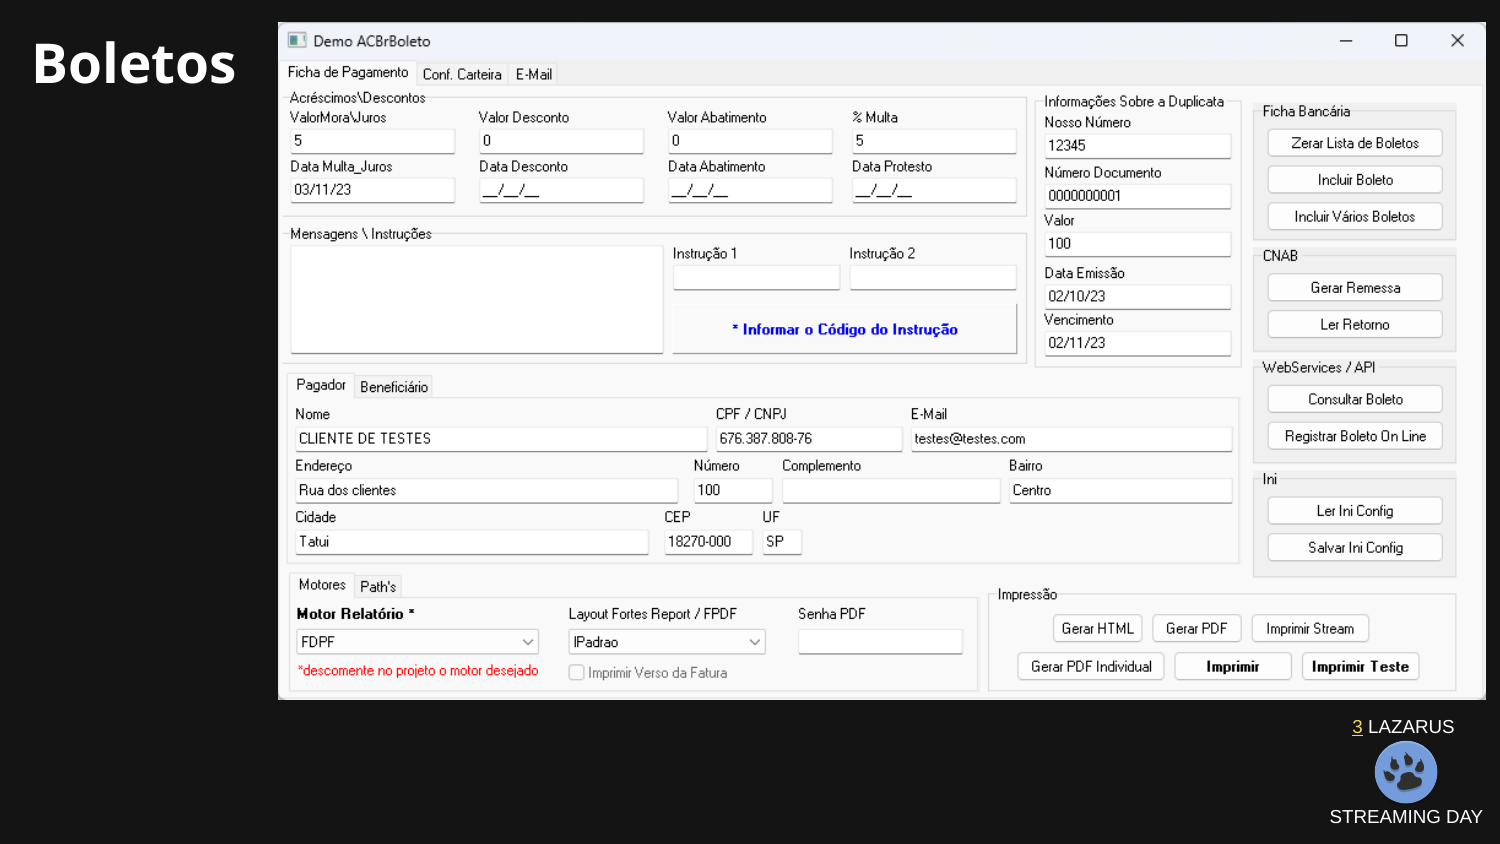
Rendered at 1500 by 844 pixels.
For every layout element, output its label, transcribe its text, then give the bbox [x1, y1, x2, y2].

title Boletos [16, 13, 266, 117]
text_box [1312, 699, 1500, 844]
picture [278, 22, 1486, 701]
